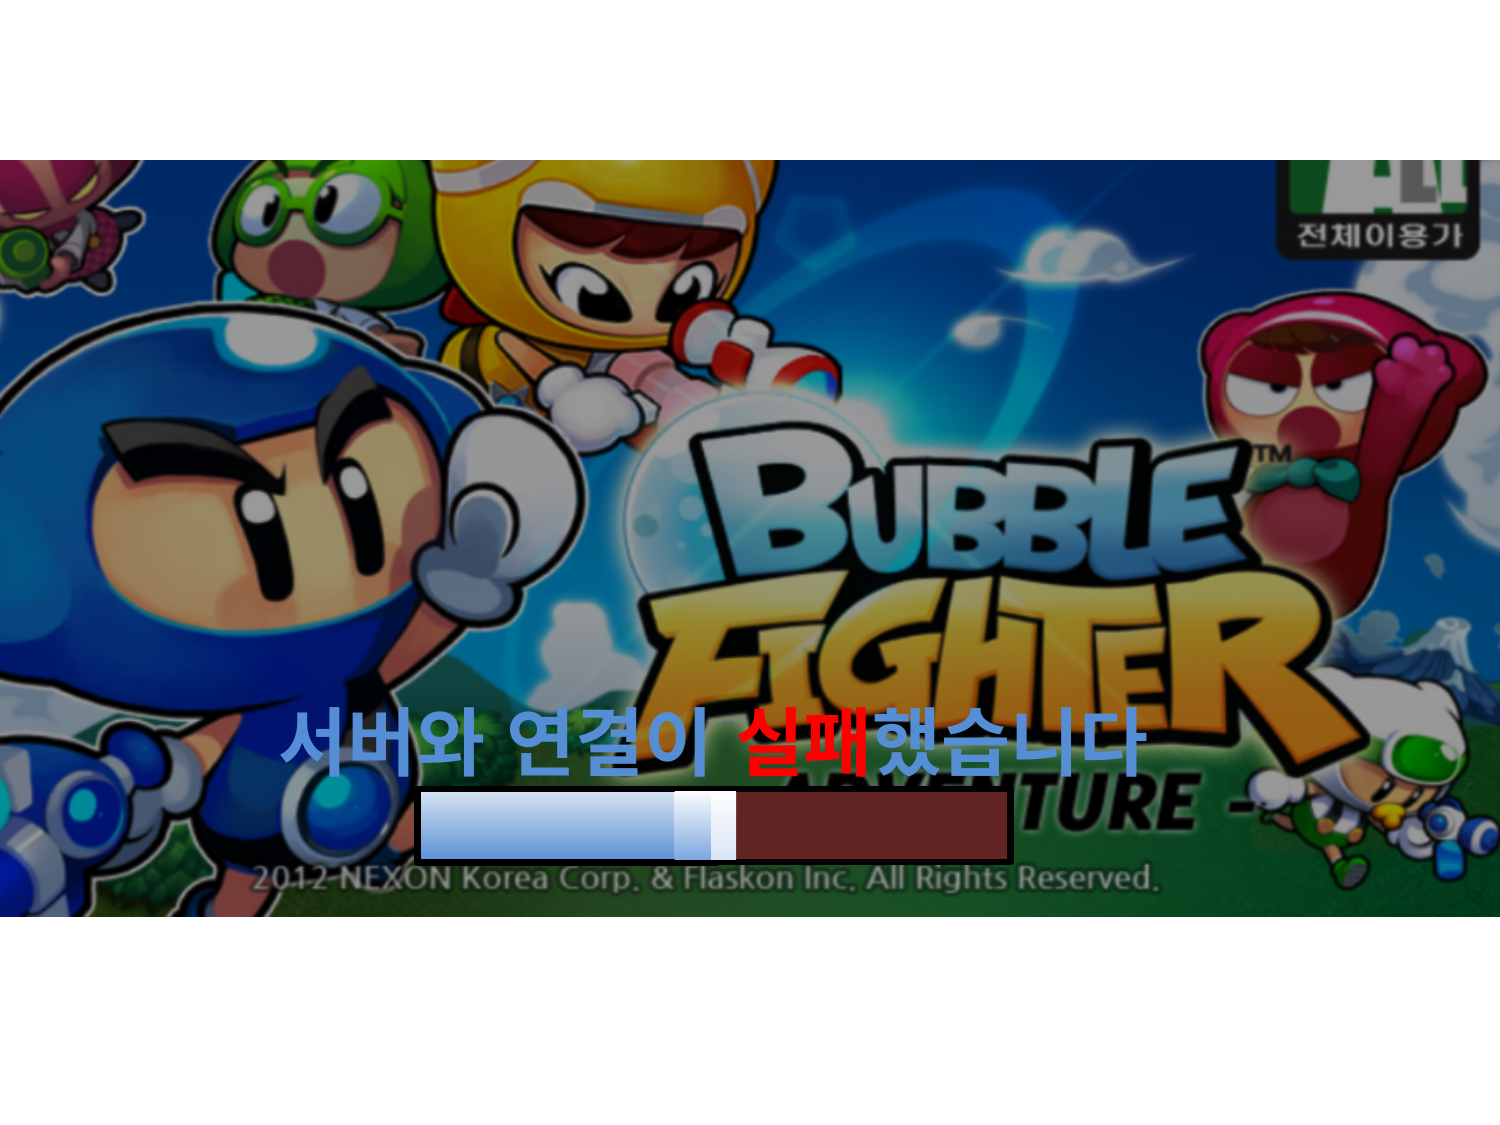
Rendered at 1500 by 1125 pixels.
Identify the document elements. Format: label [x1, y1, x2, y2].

picture [0, 160, 1500, 918]
